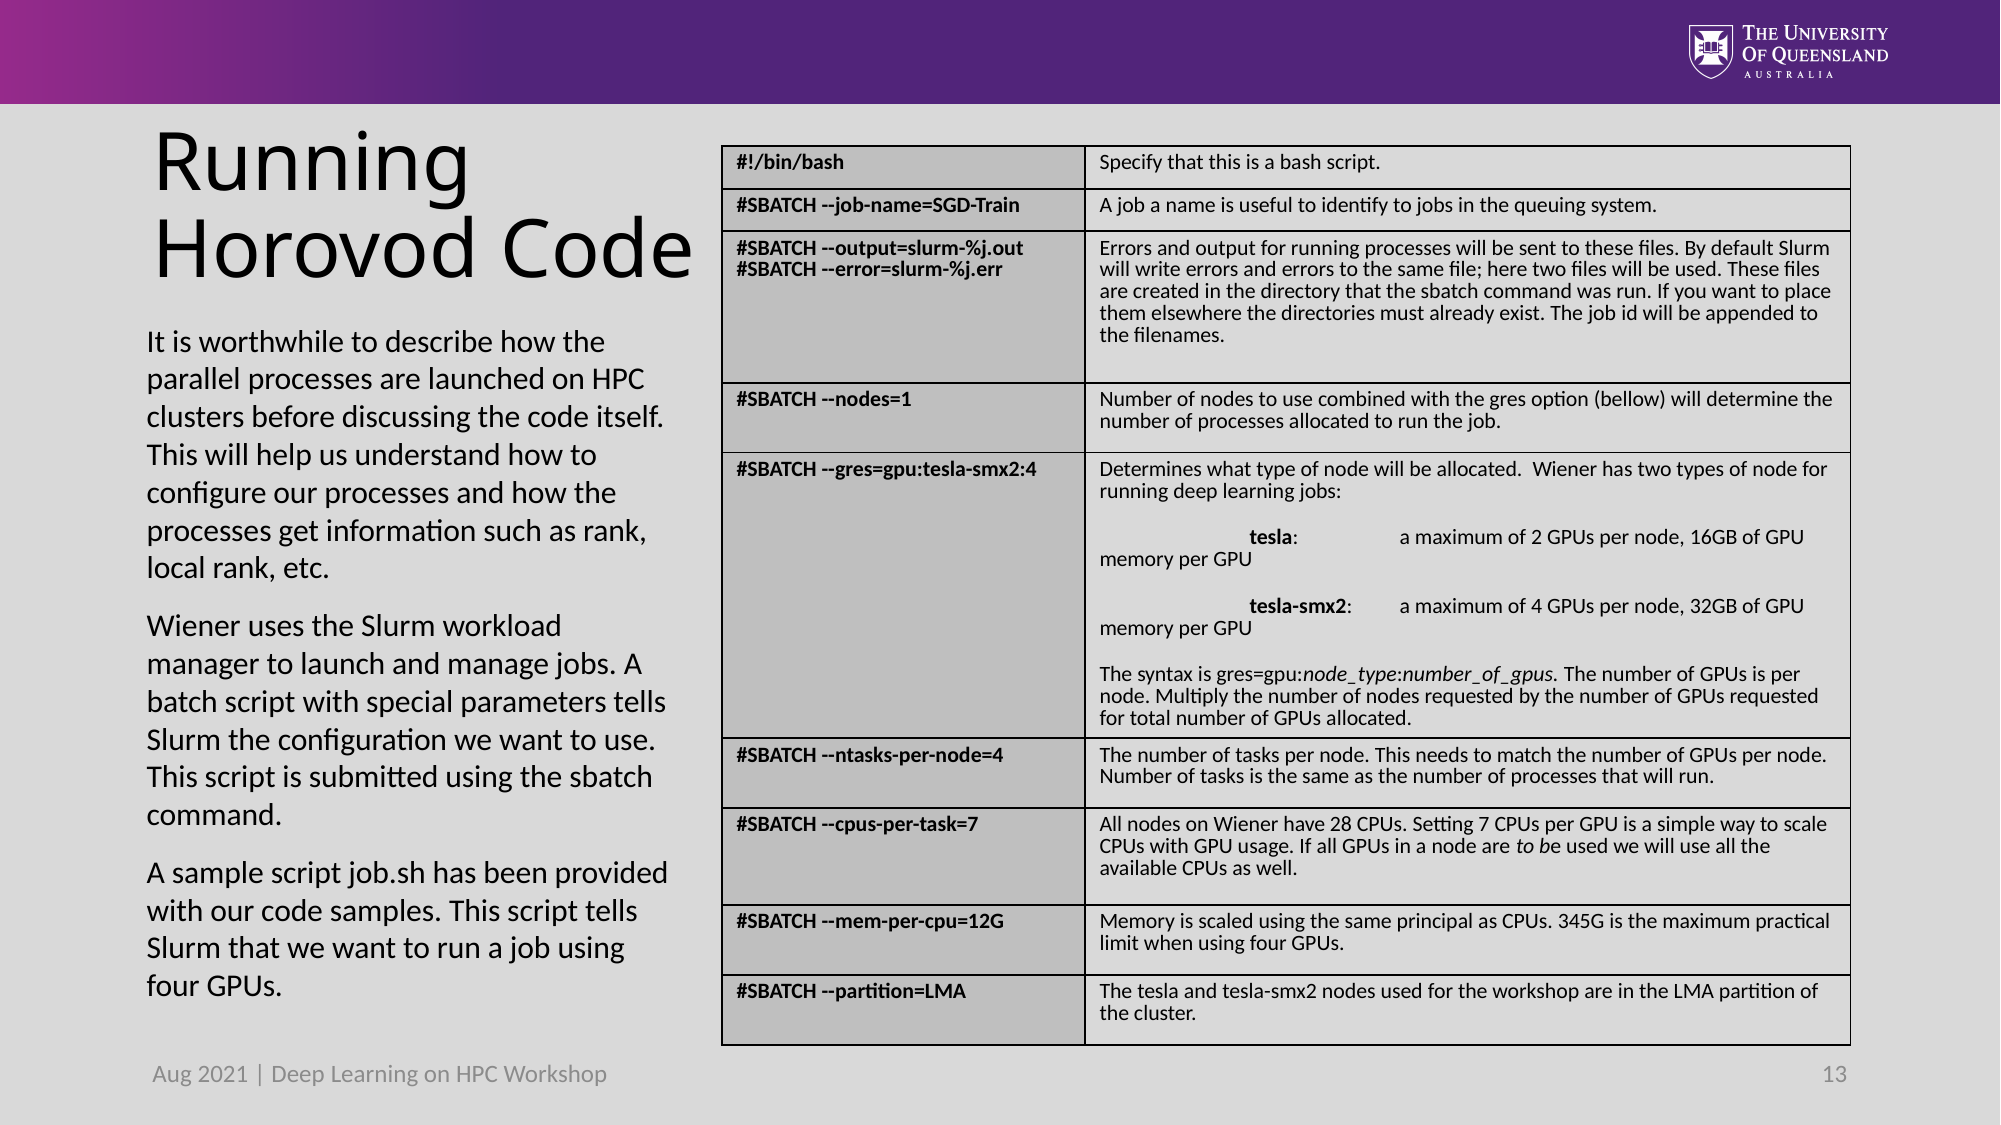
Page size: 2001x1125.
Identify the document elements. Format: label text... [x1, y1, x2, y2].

table_cell All nodes on Wiener have 28 CPUs. Setting 7 CPUs per GPU is a simple way to scale CPUs with GPU usage. If all GPUs in a node are to be used we will use all the available CPUs as well. [1086, 809, 1850, 904]
table_cell Memory is scaled using the same principal as CPUs. 345G is the maximum practical limit when using four GPUs. [1086, 906, 1850, 974]
table_cell #SBATCH --mem-per-cpu=12G [723, 906, 1084, 974]
table_cell #SBATCH --nodes=1 [723, 384, 1084, 452]
table_cell Determines what type of node will be allocated. Wiener has two types of node for running deep learning jobs: tesla: a maximum of 2 GPUs per node, 16GB of GPU memory per GPU tesla-smx2: a maximum of 4 GPUs per node, 32GB of GPU memory per GPU The syntax is gres=gpu:node_type:number_of_gpus. The number of GPUs is per node. Multiply the number of nodes requested by the number of GPUs requested for total number of GPUs allocated. [1086, 453, 1850, 737]
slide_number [137, 1042, 638, 1103]
table_header Specify that this is a bash script. [1086, 147, 1850, 188]
picture [1689, 25, 1888, 79]
slide_number 13 [1412, 1042, 1863, 1103]
table_cell The tesla and tesla-smx2 nodes used for the workshop are in the LMA partition of the cluster. [1086, 976, 1850, 1044]
table_header #!/bin/bash [723, 147, 1084, 188]
table_cell A job a name is useful to identify to jobs in the queuing system. [1086, 190, 1850, 230]
table_cell #SBATCH --cpus-per-task=7 [723, 809, 1084, 904]
title Running Horovod Code [137, 103, 716, 314]
table_cell #SBATCH --partition=LMA [723, 976, 1084, 1044]
table_cell Number of nodes to use combined with the gres option (bellow) will determine the number of processes allocated to run the job. [1086, 384, 1850, 452]
table_cell Errors and output for running processes will be sent to these files. By default Slurm will write errors and errors to the same file; here two files will be used. These files are created in the directory that the sbatch command was run. If you want to place them elsewhere the directories must already exist. The job id will be appended to the filenames. [1086, 232, 1850, 382]
table_cell #SBATCH --job-name=SGD-Train [723, 190, 1084, 230]
table_cell The number of tasks per node. This needs to match the number of GPUs per node. Number of tasks is the same as the number of processes that will run. [1086, 739, 1850, 807]
list It is worthwhile to describe how the parallel processes are launched on HPC clusters before discussing the code itself. This will help us understand how to configure our processes and how the processes get information such as rank, local rank, etc. Wiener uses the Slurm workload manager to launch and manage jobs. A batch script with special parameters tells Slurm the configuration we want to use. This script is submitted using the sbatch command. A sample script job.sh has been provided with our code samples. This script tells Slurm that we want to run a job using four GPUs. [131, 313, 687, 1022]
table_cell #SBATCH --gres=gpu:tesla-smx2:4 [723, 453, 1084, 737]
table_cell #SBATCH --output=slurm-%j.out #SBATCH --error=slurm-%j.err [723, 232, 1084, 382]
table_cell #SBATCH --ntasks-per-node=4 [723, 739, 1084, 807]
